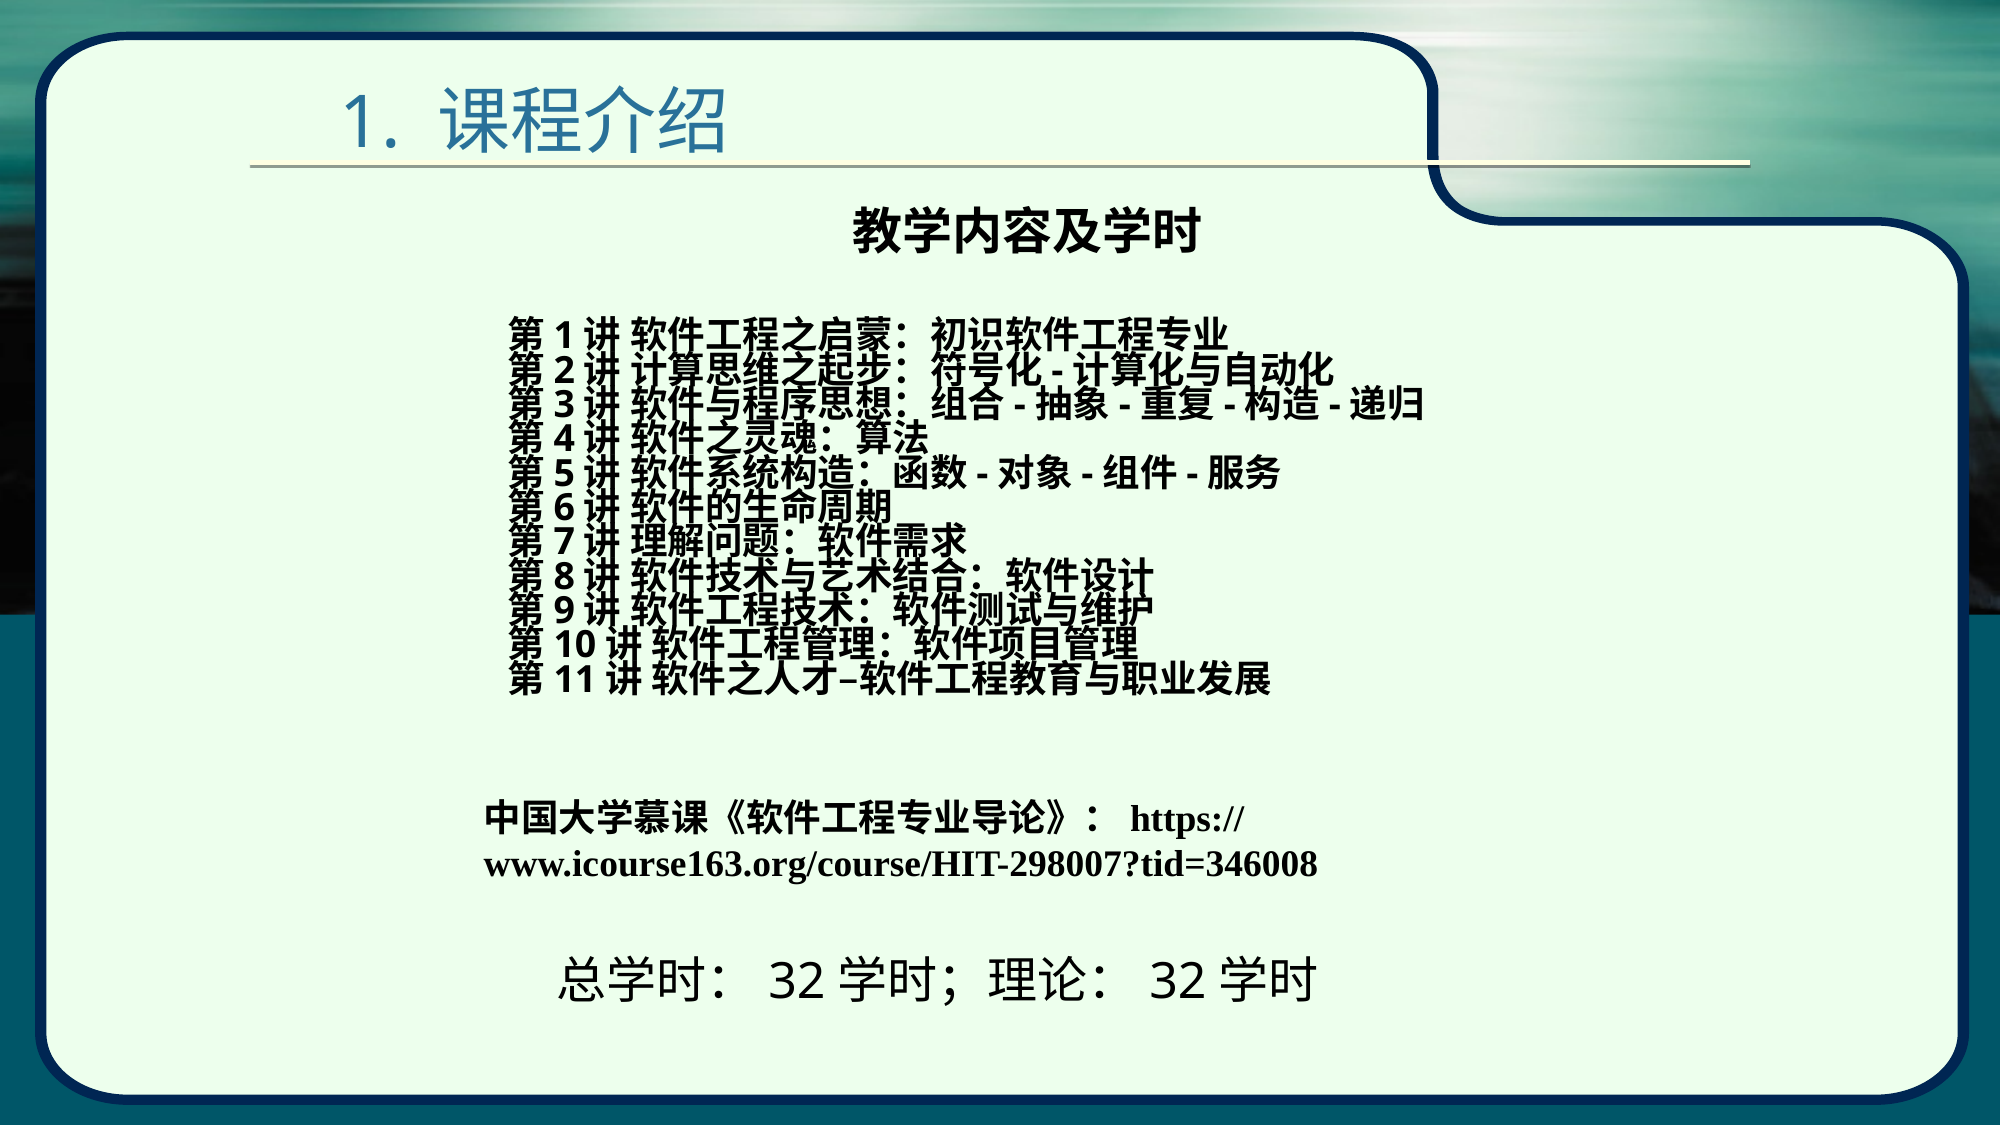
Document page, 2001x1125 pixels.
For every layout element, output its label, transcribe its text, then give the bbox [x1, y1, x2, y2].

text_box 总学时：32学时；理论：32学时 [541, 940, 1363, 1016]
text_box 中国大学慕课《软件工程专业导论》：https://www.icourse163.org/course/HIT-298007?tid=346008 [468, 786, 1579, 892]
title 1. 课程介绍 [324, 62, 1363, 160]
title 1. 课程介绍 [1263, 168, 1363, 175]
title 1. 课程介绍 [324, 168, 837, 175]
text_box 教学内容及学时 [837, 163, 1263, 268]
picture [0, 0, 2000, 614]
text_box 第1讲 软件工程之启蒙：初识软件工程专业 第2讲 计算思维之起步：符号化-计算化与自动化 第3讲 软件与程序思想：组合-抽象-重复-构造-递归 第4讲 软件之灵魂：算法 第5讲 软件系统构造：函数-对象-组件-服务 第6讲 软件的生命周期 第7讲 理解问题：软件需求 第8讲 软件技术与艺术结合：软件设计 第9讲 软件工程技术：软件测试与维护 第10讲 软件工程管理：软件项目管理 第11讲 软件之人才–软件工程教育与职业发展 [492, 314, 1556, 708]
